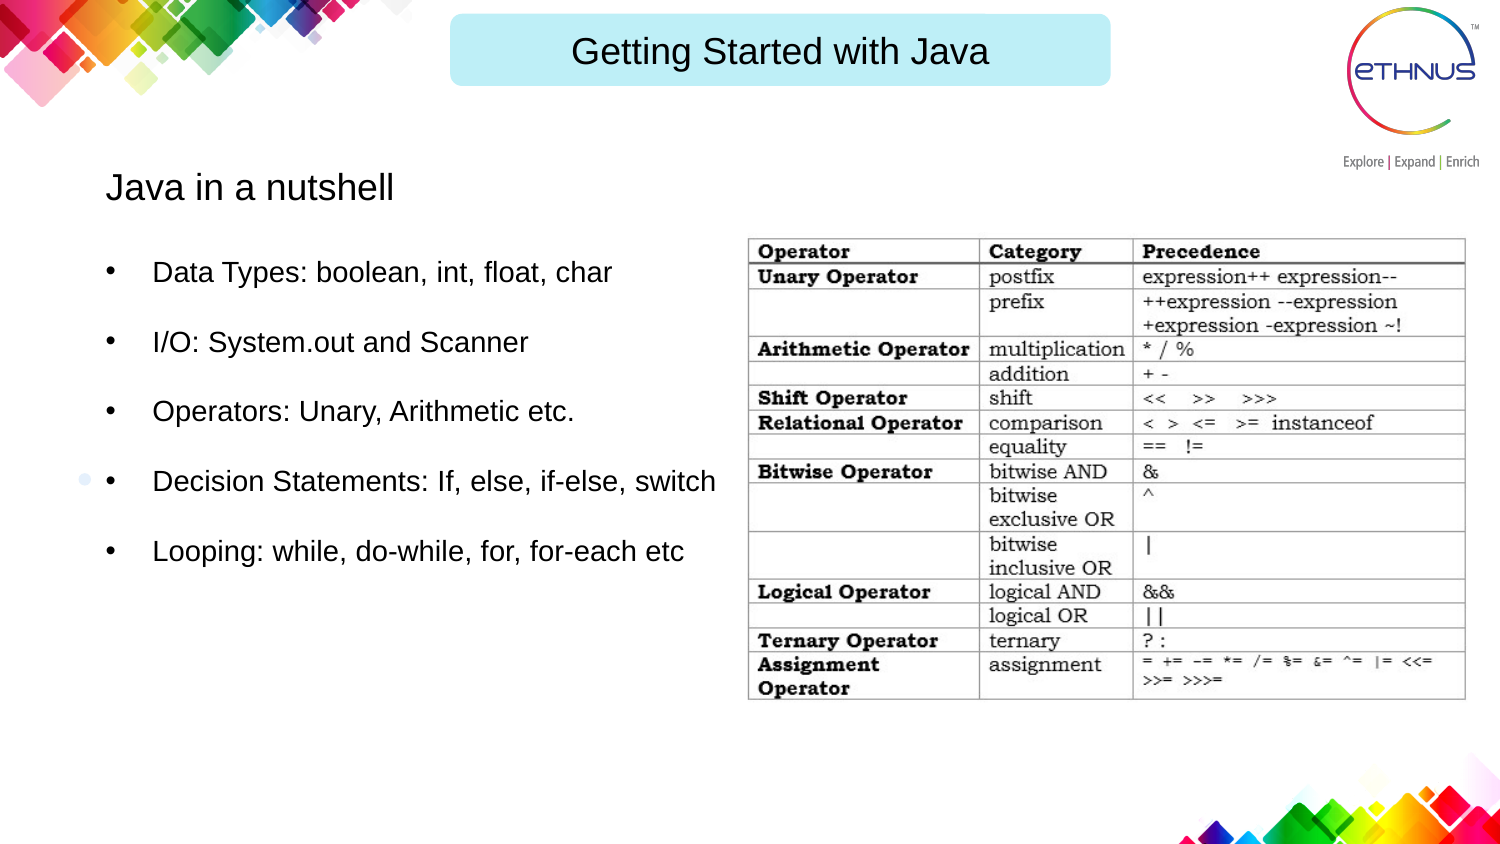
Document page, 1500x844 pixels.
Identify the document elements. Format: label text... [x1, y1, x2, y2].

text_box Java in a nutshell Data Types: boolean, int, float, char I/O: System.out and Scanner Operators: Unary, Arithmetic etc. Decision Statements: If, else, if-else, switch Looping: while, do-while, for, for-each etc [90, 155, 830, 844]
picture [1344, 7, 1479, 170]
picture [0, 0, 412, 107]
picture [737, 232, 1476, 710]
text_box Getting Started with Java [450, 13, 1111, 86]
picture [1110, 752, 1500, 844]
text_box [78, 473, 90, 486]
